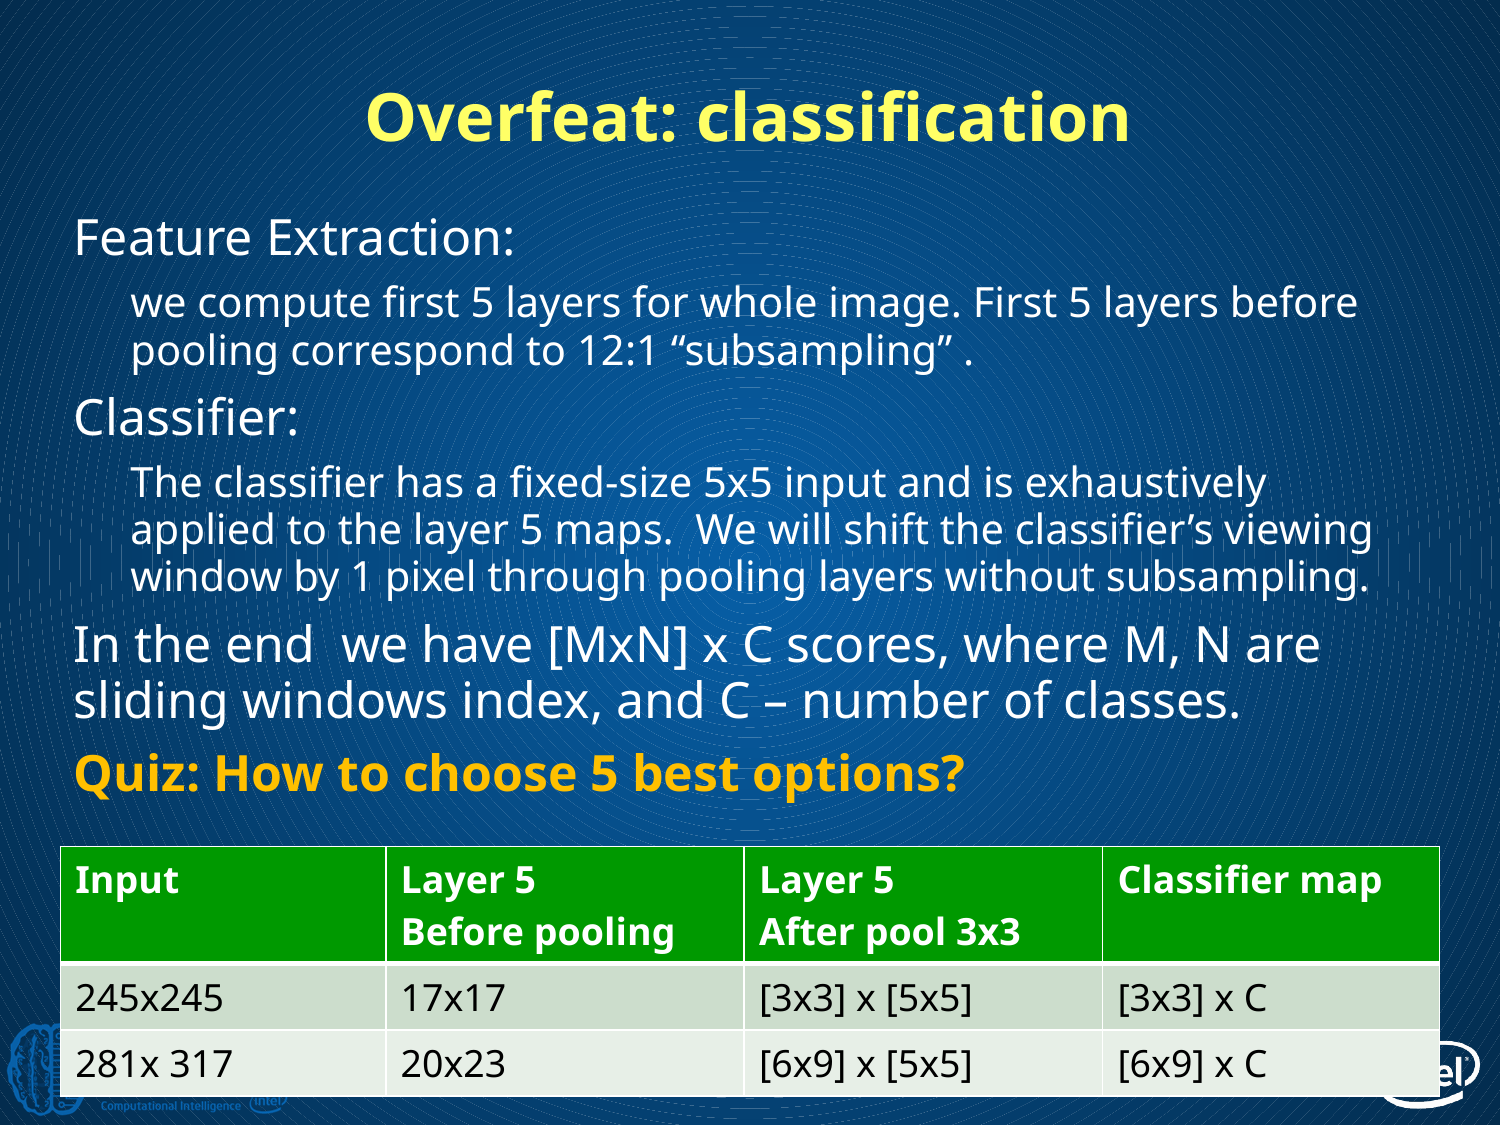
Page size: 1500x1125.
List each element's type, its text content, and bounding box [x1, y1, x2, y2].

table_cell 245x245 [61, 966, 385, 1029]
table_cell [3x3] x [5x5] [745, 966, 1102, 1029]
table_cell 281x 317 [61, 1031, 385, 1095]
table_header Layer 5 Before pooling [387, 847, 743, 961]
title Overfeat: classification [57, 25, 1440, 214]
table_cell 20x23 [387, 1031, 743, 1095]
table_cell [6x9] x [5x5] [745, 1031, 1102, 1095]
table_cell [6x9] x C [1103, 1031, 1439, 1095]
table_header Input [61, 847, 385, 961]
list Feature Extraction: we compute first 5 layers for whole image. First 5 layers before pooling correspond to 12:1 “subsampling” . Classifier: The classifier has a fixed-size 5x5 input and is exhaustively applied to the layer 5 maps. We will shift the classifier’s viewing window by 1 pixel through pooling layers without subsampling. In the end we have [MxN] x C scores, where M, N are sliding windows index, and C – number of classes. Quiz: How to choose 5 best options? [58, 202, 1439, 753]
table_header Layer 5 After pool 3x3 [745, 847, 1102, 961]
table_cell [3x3] x C [1103, 966, 1439, 1029]
picture [0, 1016, 300, 1122]
table_header Classifier map [1103, 847, 1439, 961]
picture [1374, 1036, 1484, 1113]
table_cell 17x17 [387, 966, 743, 1029]
